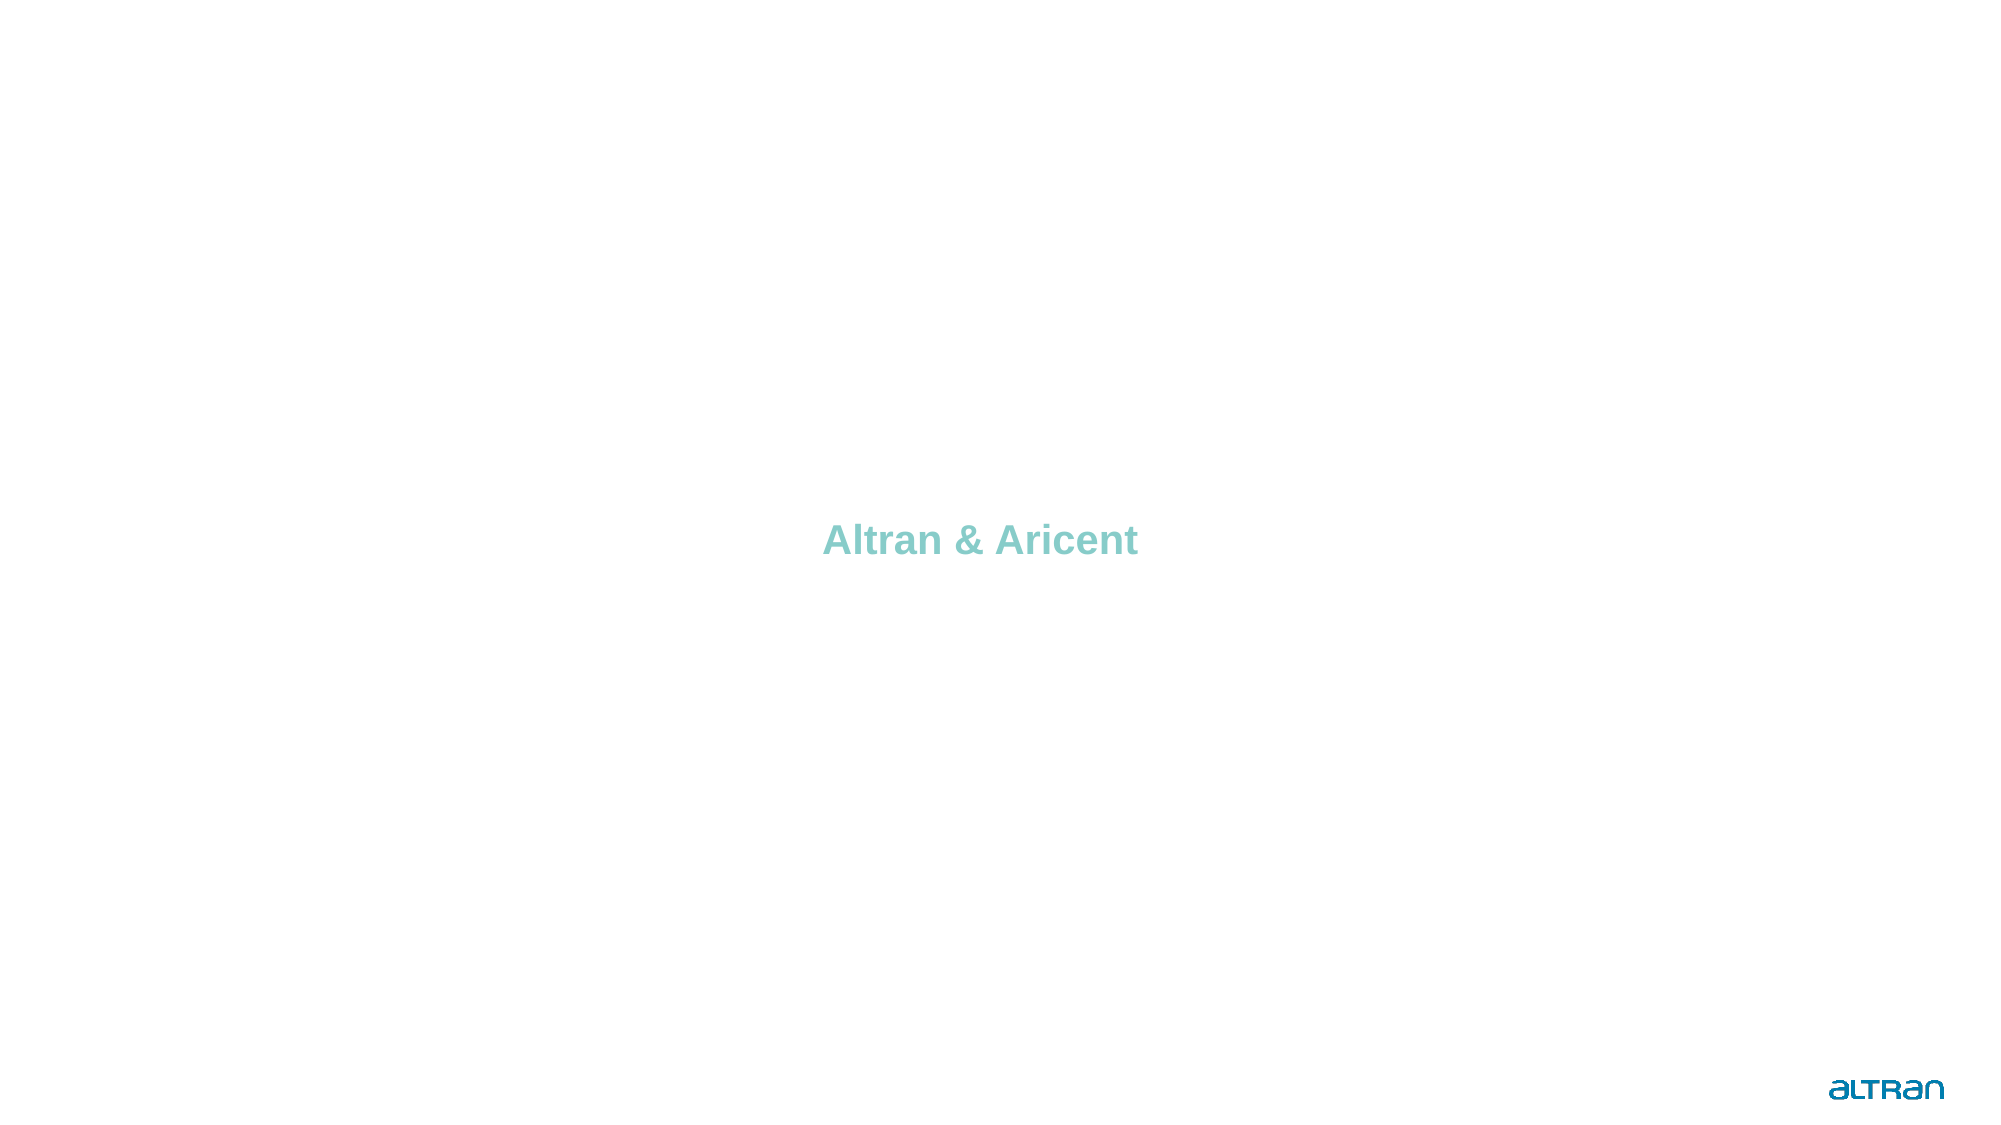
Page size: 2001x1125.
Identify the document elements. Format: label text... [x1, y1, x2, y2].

text_box Altran & Aricent [411, 505, 1549, 571]
picture [1810, 1061, 1962, 1118]
